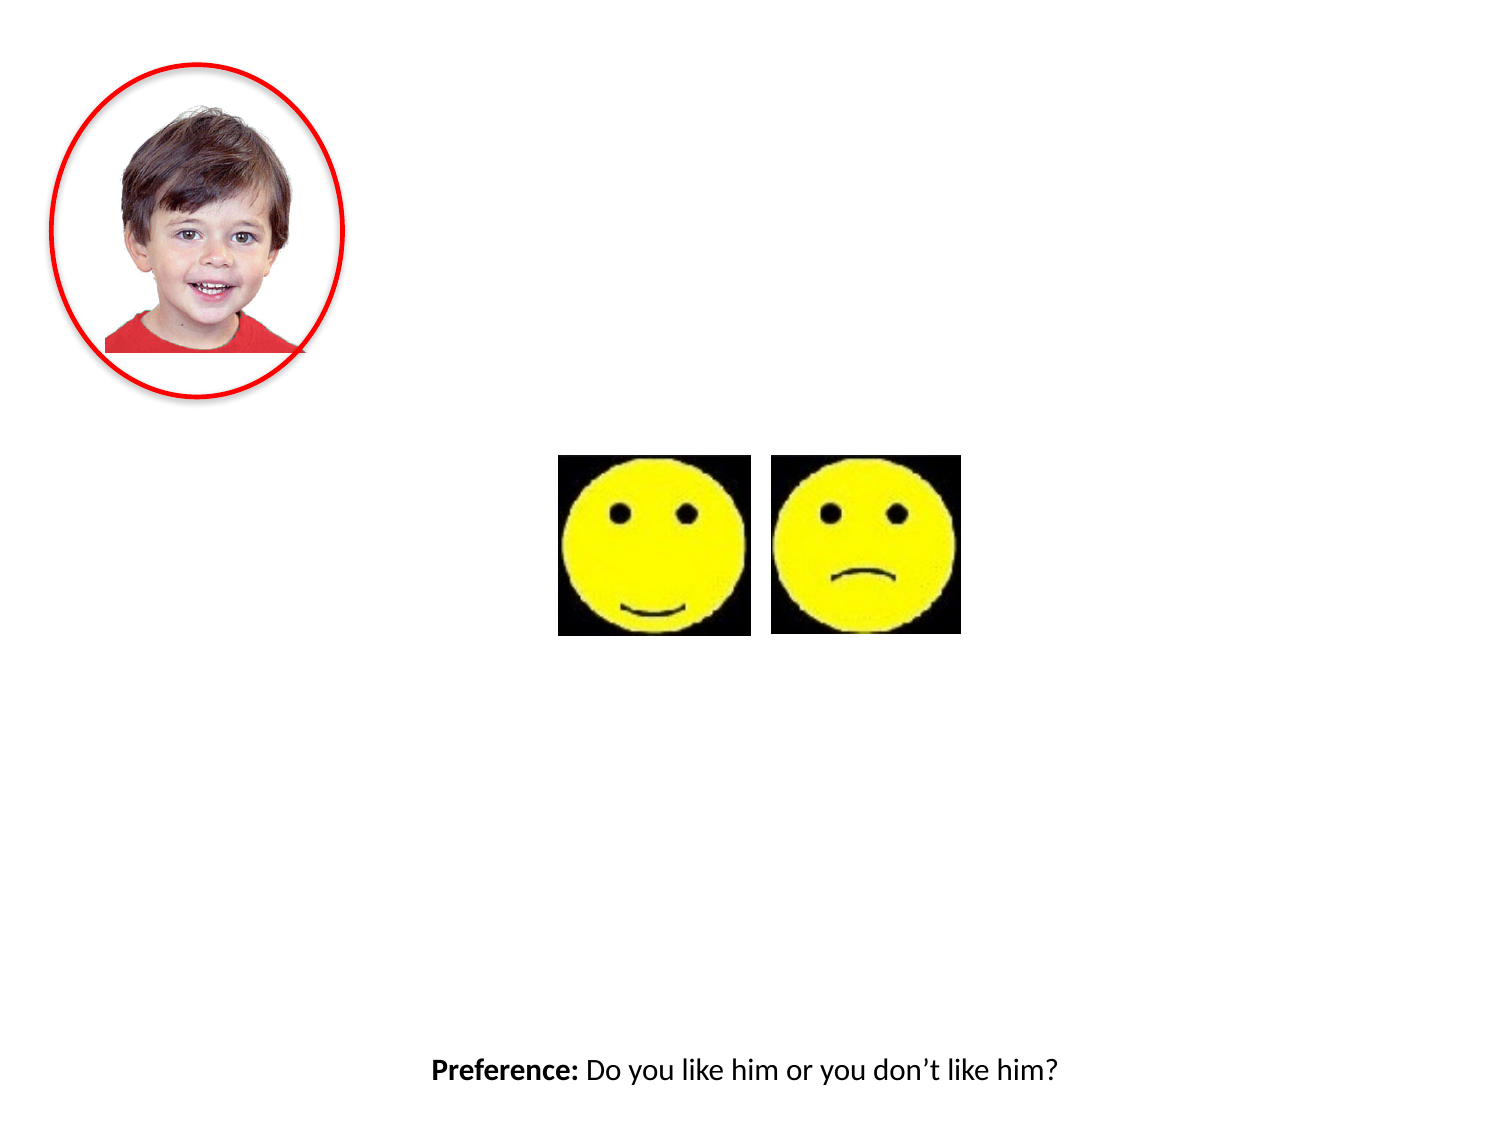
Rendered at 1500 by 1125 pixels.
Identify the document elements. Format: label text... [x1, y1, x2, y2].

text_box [558, 455, 962, 636]
text_box Preference: Do you like him or you don’t like him? [26, 1041, 1465, 1095]
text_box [51, 64, 343, 398]
